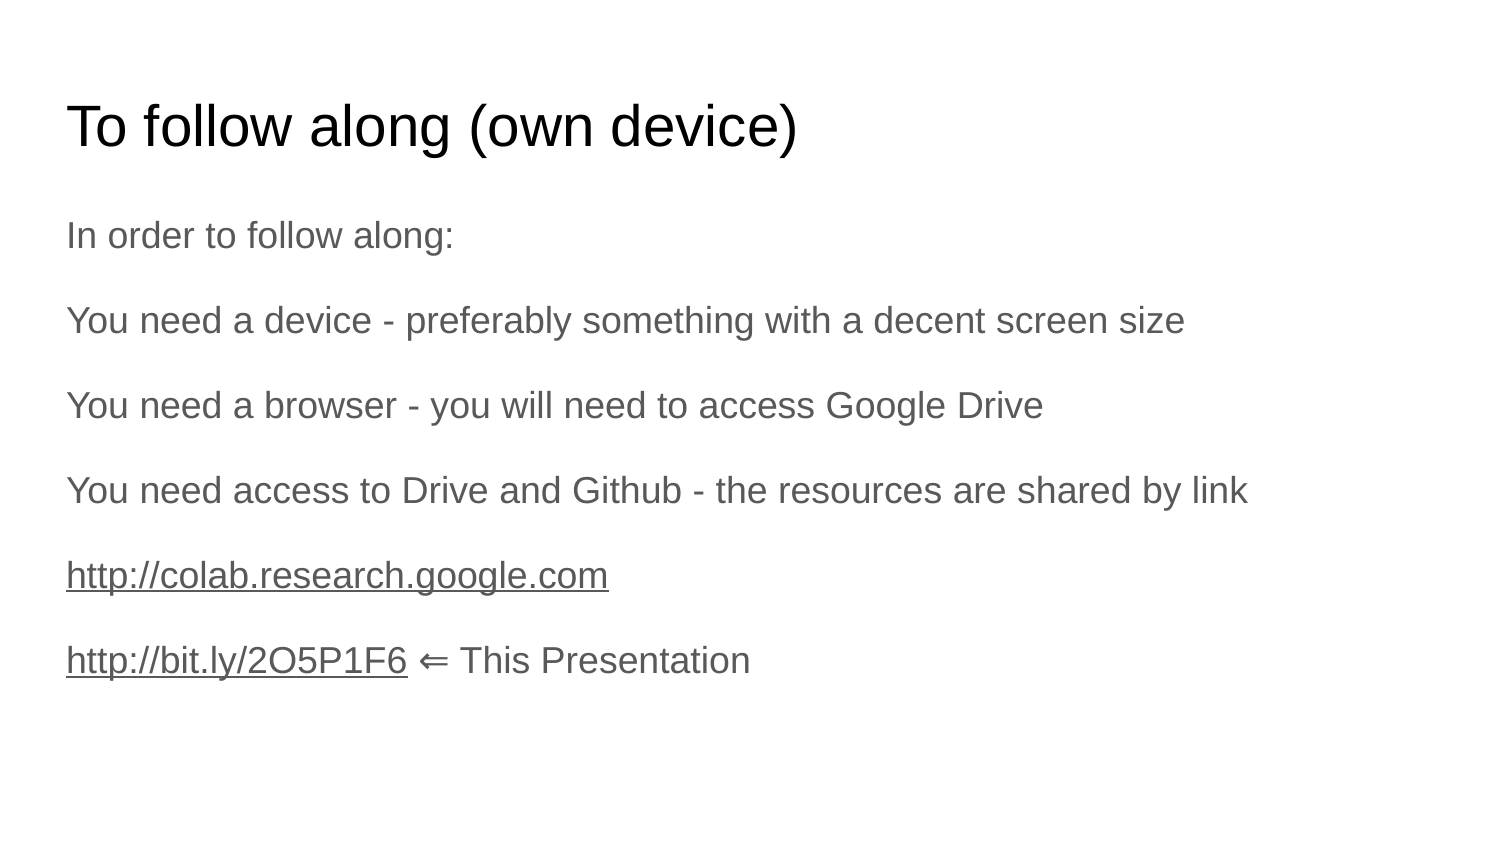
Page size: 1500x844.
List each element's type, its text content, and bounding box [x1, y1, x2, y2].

list In order to follow along: You need a device - preferably something with a decent screen size You need a browser - you will need to access Google Drive You need access to Drive and Github - the resources are shared by link http://colab.research.google.com http://bit.ly/2O5P1F6 ⇐ This Presentation [51, 189, 1449, 750]
title To follow along (own device) [51, 72, 1449, 167]
